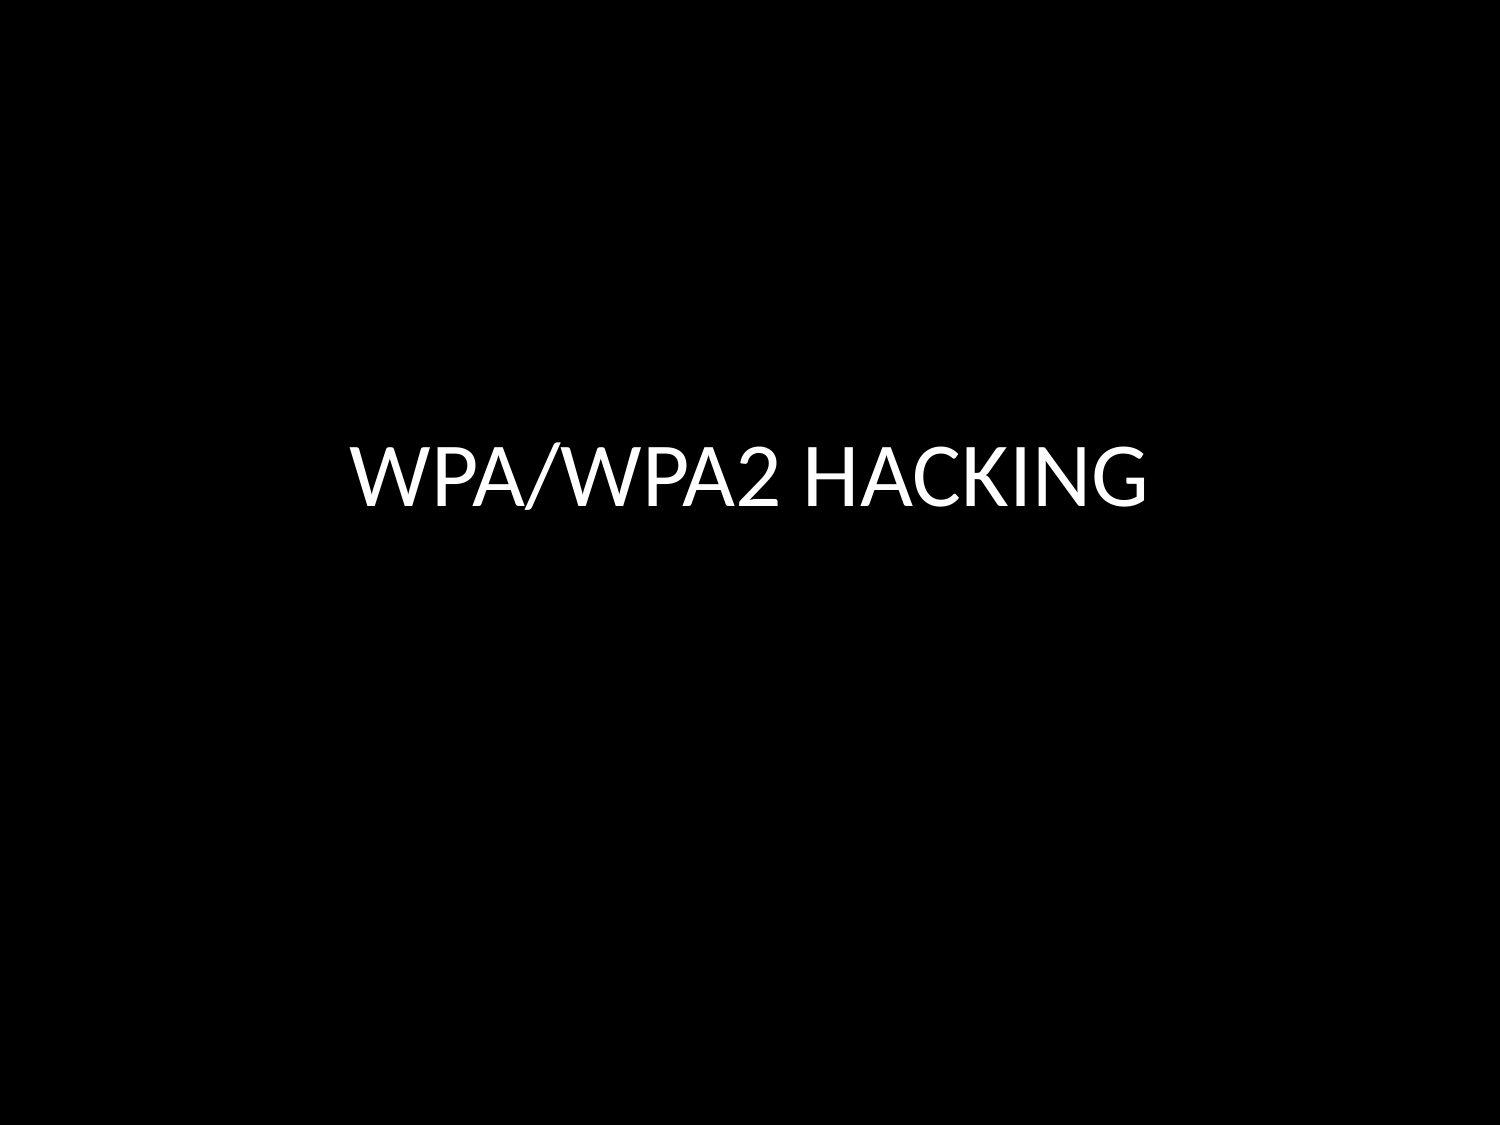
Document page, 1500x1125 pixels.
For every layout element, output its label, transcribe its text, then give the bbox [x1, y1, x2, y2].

title WPA/WPA2 HACKING [112, 349, 1388, 591]
